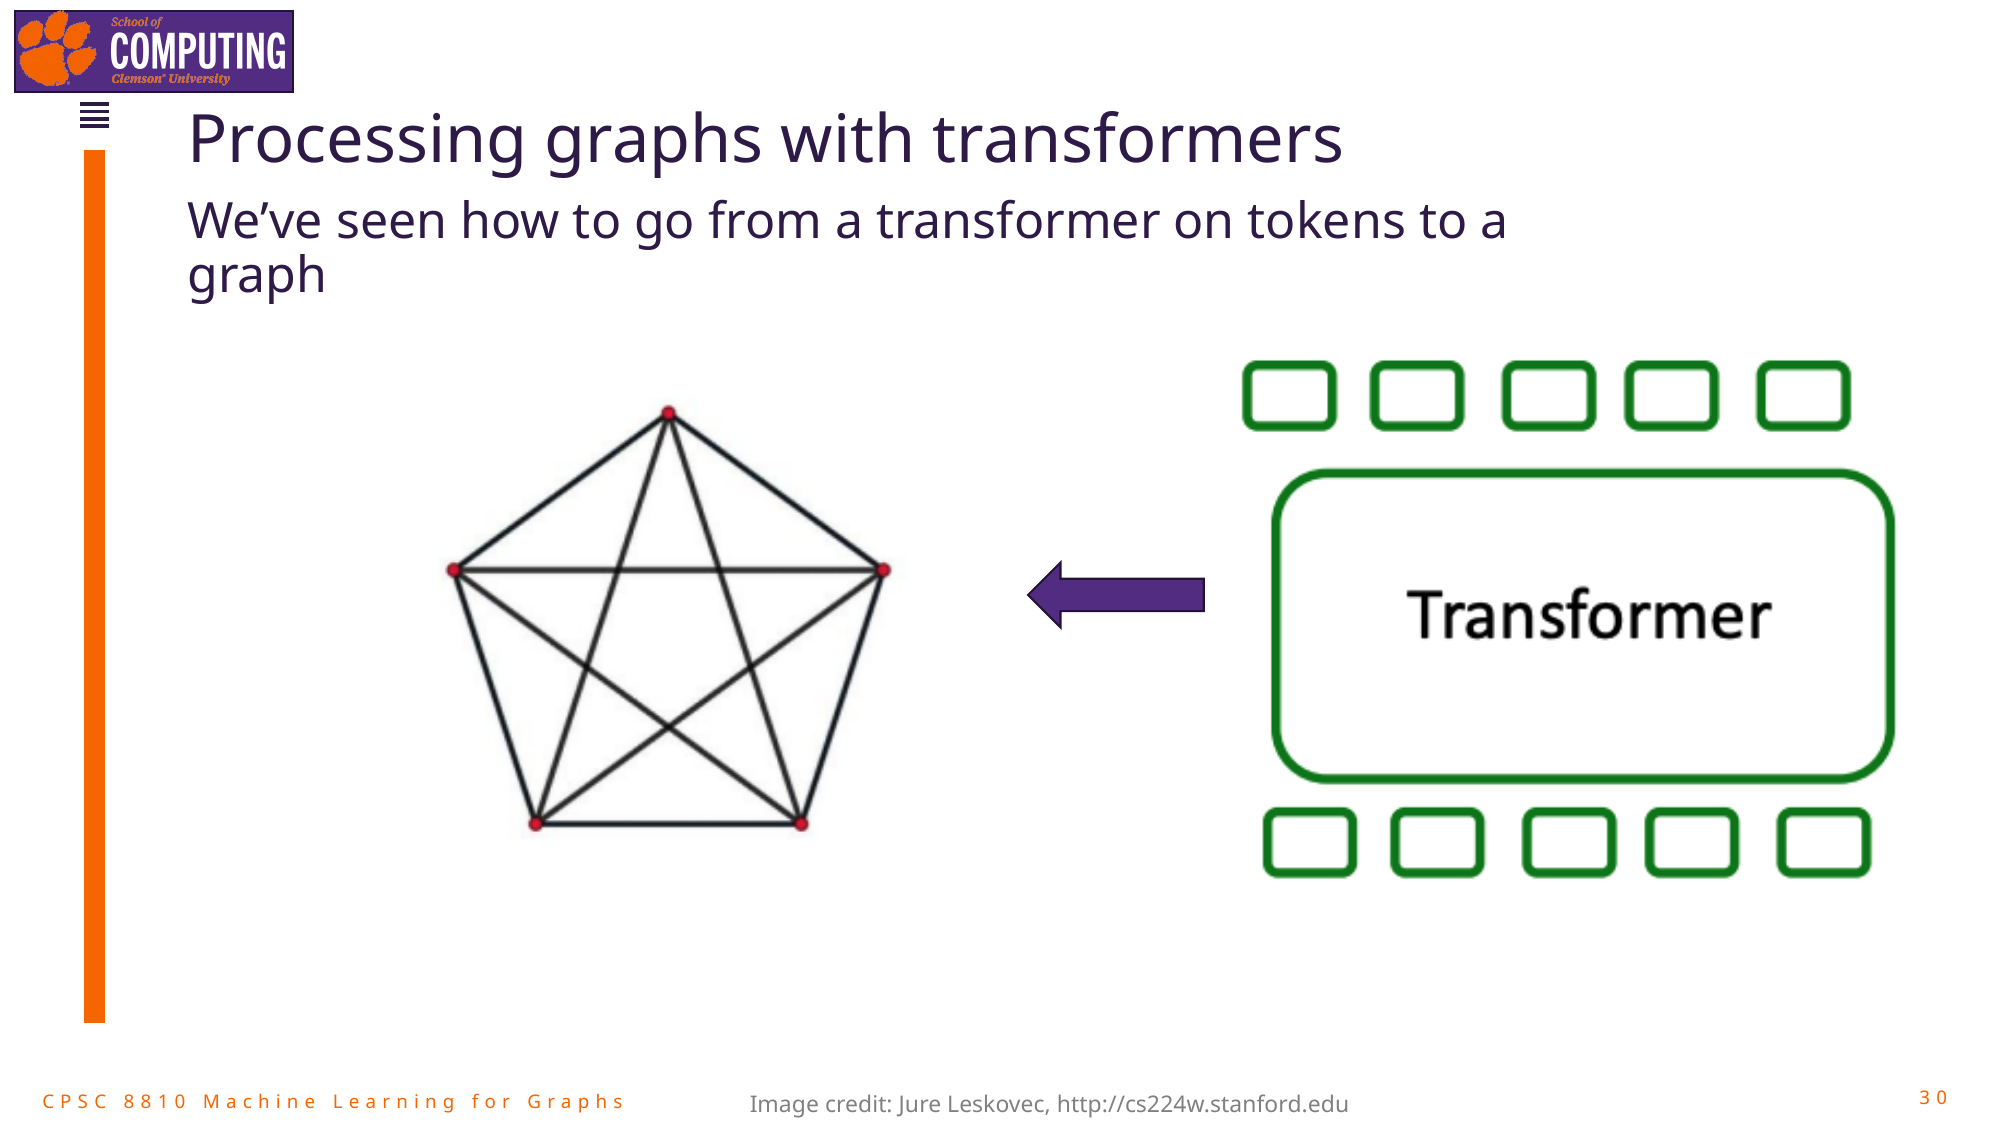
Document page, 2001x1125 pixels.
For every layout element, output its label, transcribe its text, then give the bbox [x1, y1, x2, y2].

text_box [1026, 560, 1205, 630]
picture [1226, 336, 1933, 906]
list We’ve seen how to go from a transformer on tokens to a graph [187, 195, 1545, 250]
title Processing graphs with transformers [187, 104, 1913, 178]
picture [18, 10, 285, 86]
text_box Image credit: Jure Leskovec, http://cs224w.stanford.edu [734, 1082, 1365, 1125]
picture [422, 397, 918, 843]
